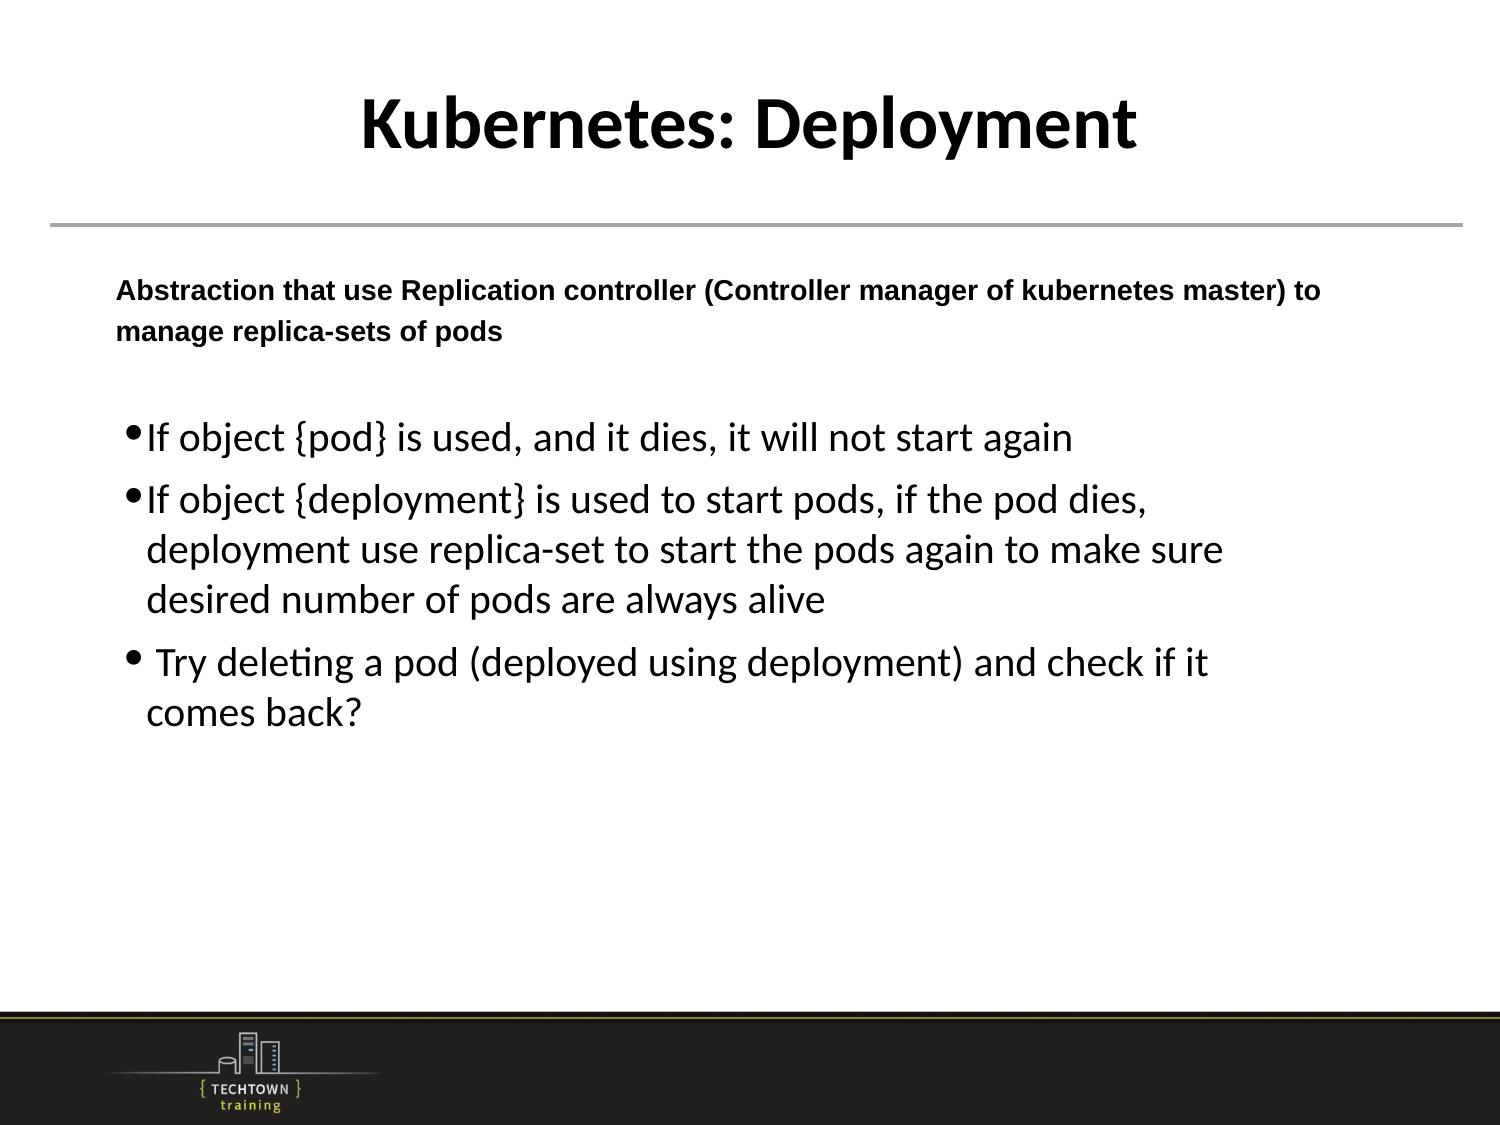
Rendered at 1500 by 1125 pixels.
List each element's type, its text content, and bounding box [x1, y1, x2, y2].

picture [0, 0, 1500, 1125]
title Kubernetes: Deployment [75, 24, 1425, 213]
text_box If object {pod} is used, and it dies, it will not start again If object {deployment} is used to start pods, if the pod dies, deployment use replica-set to start the pods again to make sure desired number of pods are always alive Try deleting a pod (deployed using deployment) and check if it comes back? [74, 394, 1342, 891]
text_box Abstraction that use Replication controller (Controller manager of kubernetes master) to manage replica-sets of pods [100, 257, 1373, 357]
